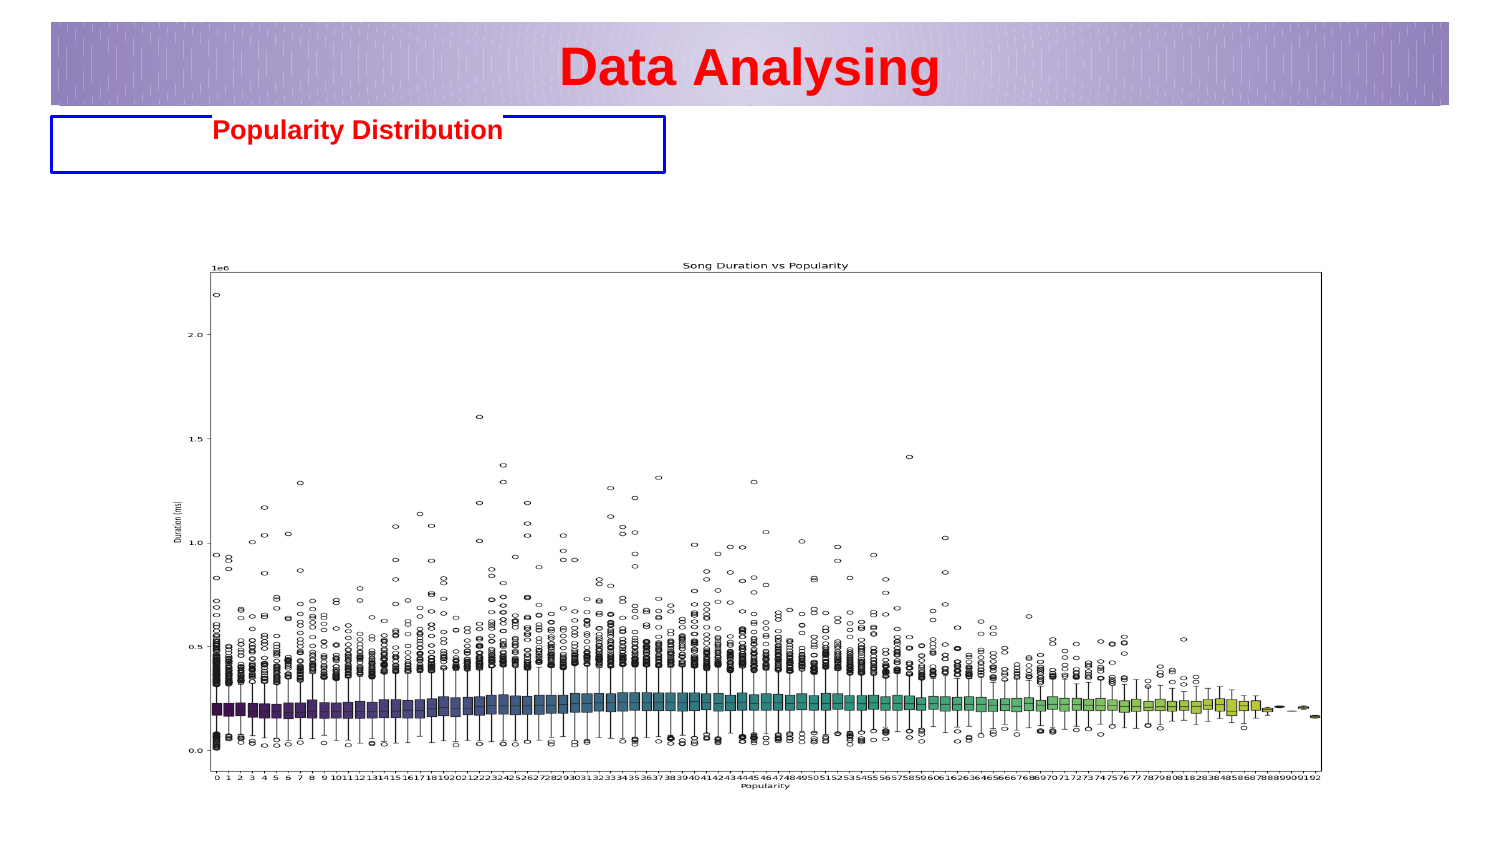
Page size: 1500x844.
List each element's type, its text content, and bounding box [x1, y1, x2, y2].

text_box [411, 17, 1334, 94]
picture [31, 194, 1464, 842]
text_box Popularity Distribution [51, 116, 665, 173]
title Data Analysing [51, 22, 1449, 106]
